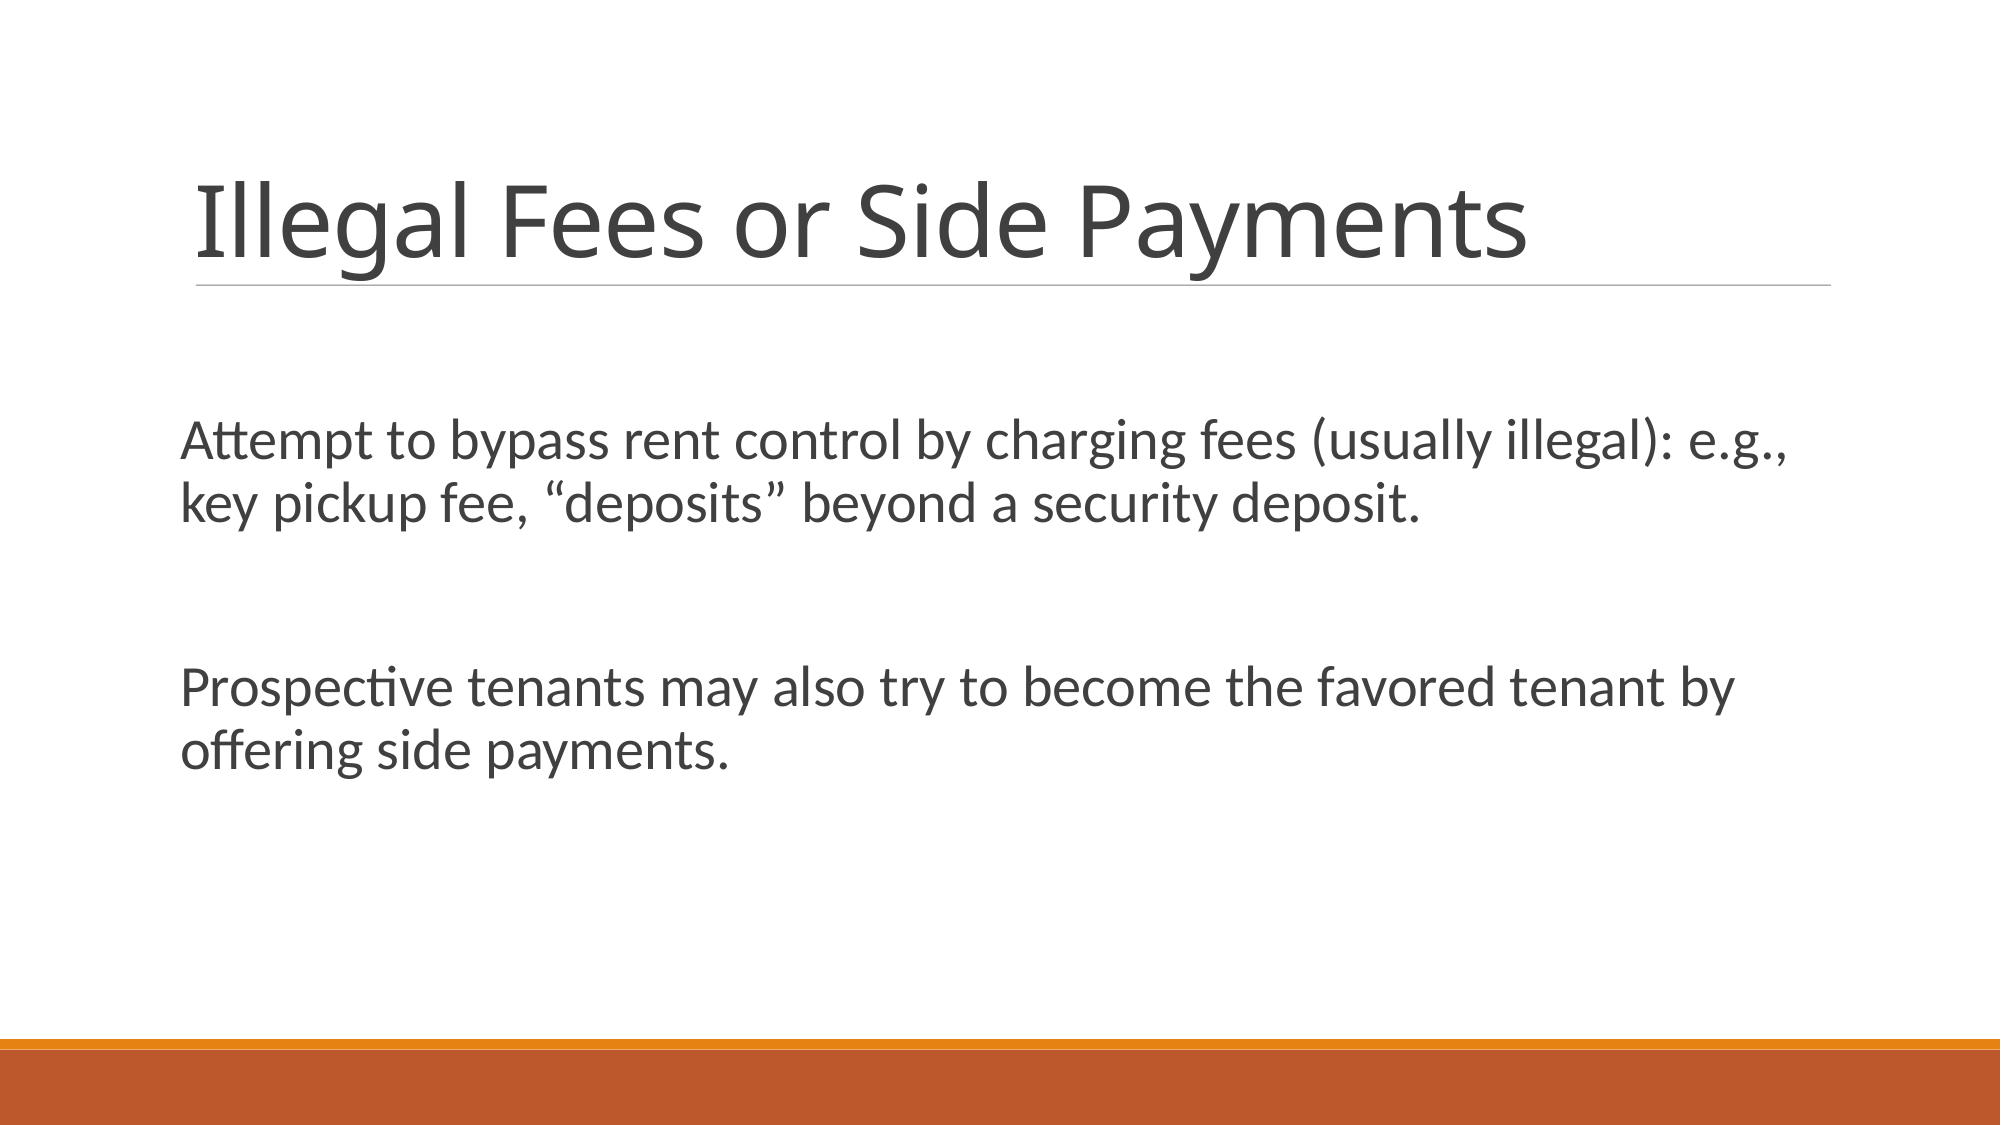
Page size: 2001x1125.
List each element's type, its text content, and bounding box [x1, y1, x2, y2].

list Attempt to bypass rent control by charging fees (usually illegal): e.g., key pickup fee, “deposits” beyond a security deposit. Prospective tenants may also try to become the favored tenant by offering side payments. [180, 302, 1830, 963]
title Illegal Fees or Side Payments [180, 47, 1830, 285]
